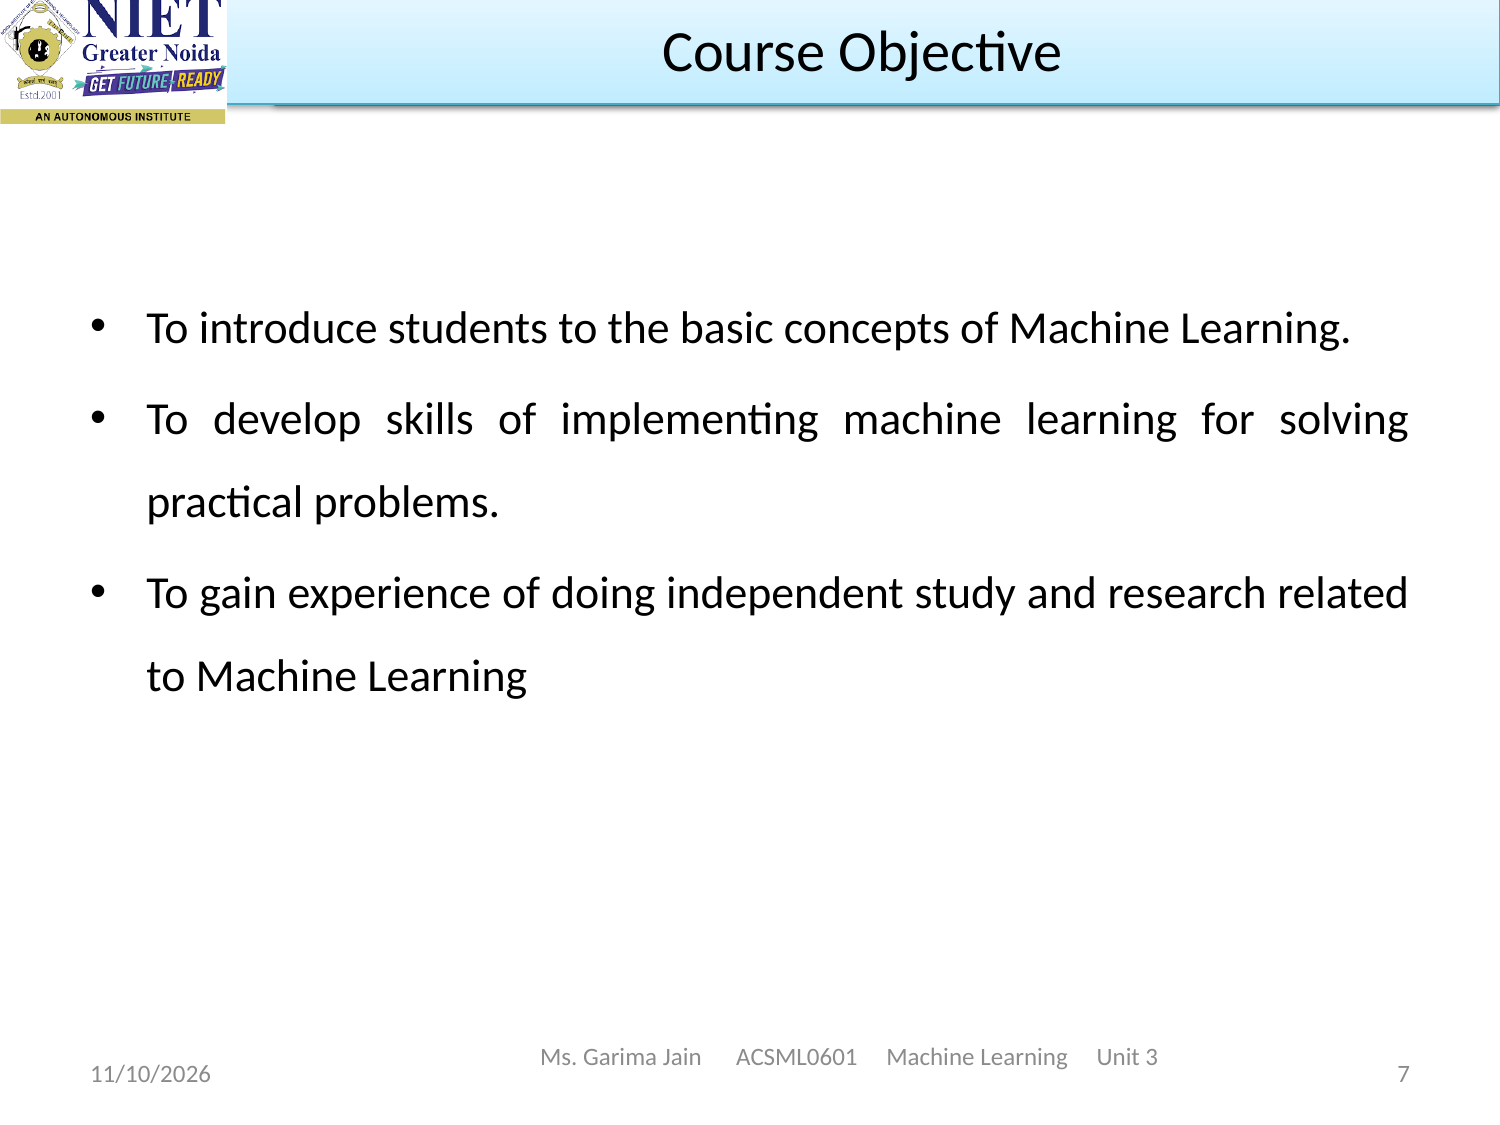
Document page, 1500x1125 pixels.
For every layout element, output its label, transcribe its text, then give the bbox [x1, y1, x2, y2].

list To introduce students to the basic concepts of Machine Learning. To develop skills of implementing machine learning for solving practical problems. To gain experience of doing independent study and research related to Machine Learning [75, 262, 1425, 1005]
slide_number 7 [1074, 1042, 1425, 1103]
text_box Course Objective [229, 0, 1500, 105]
footer Ms. Garima Jain ACSML0601 Machine Learning Unit 3 [462, 1025, 1238, 1085]
picture [0, 0, 238, 125]
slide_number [75, 1042, 425, 1103]
